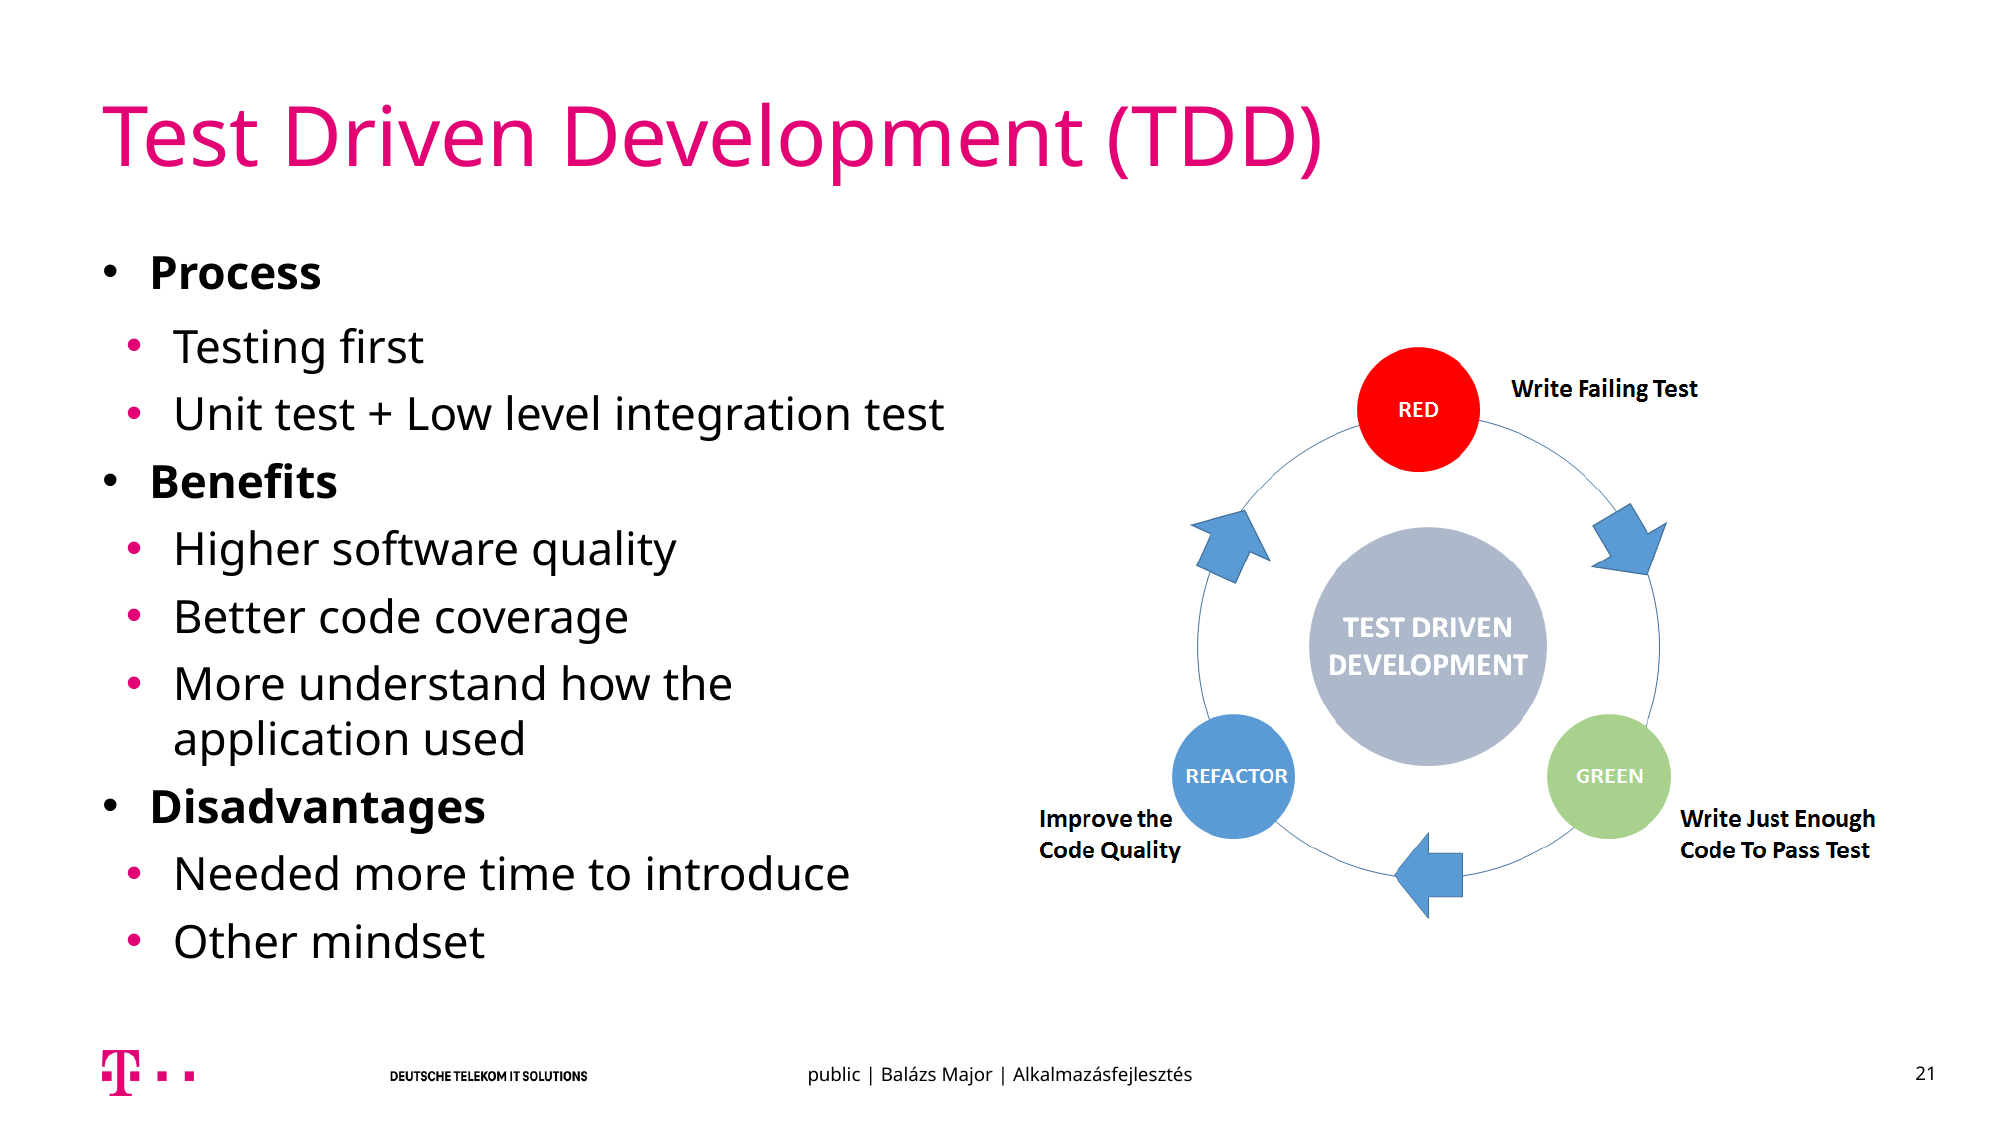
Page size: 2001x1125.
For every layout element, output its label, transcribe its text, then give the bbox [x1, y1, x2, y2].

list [1023, 347, 1898, 919]
slide_number 21 [1915, 1047, 1957, 1101]
footer public | Balázs Major | Alkalmazásfejlesztés [385, 1047, 1615, 1101]
picture [102, 1050, 385, 1096]
title Test Driven Development (TDD) [102, 66, 1898, 185]
list Process Testing first Unit test + Low level integration test Benefits Higher software quality Better code coverage More understand how the application used Disadvantages Needed more time to introduce Other mindset [102, 243, 977, 1023]
